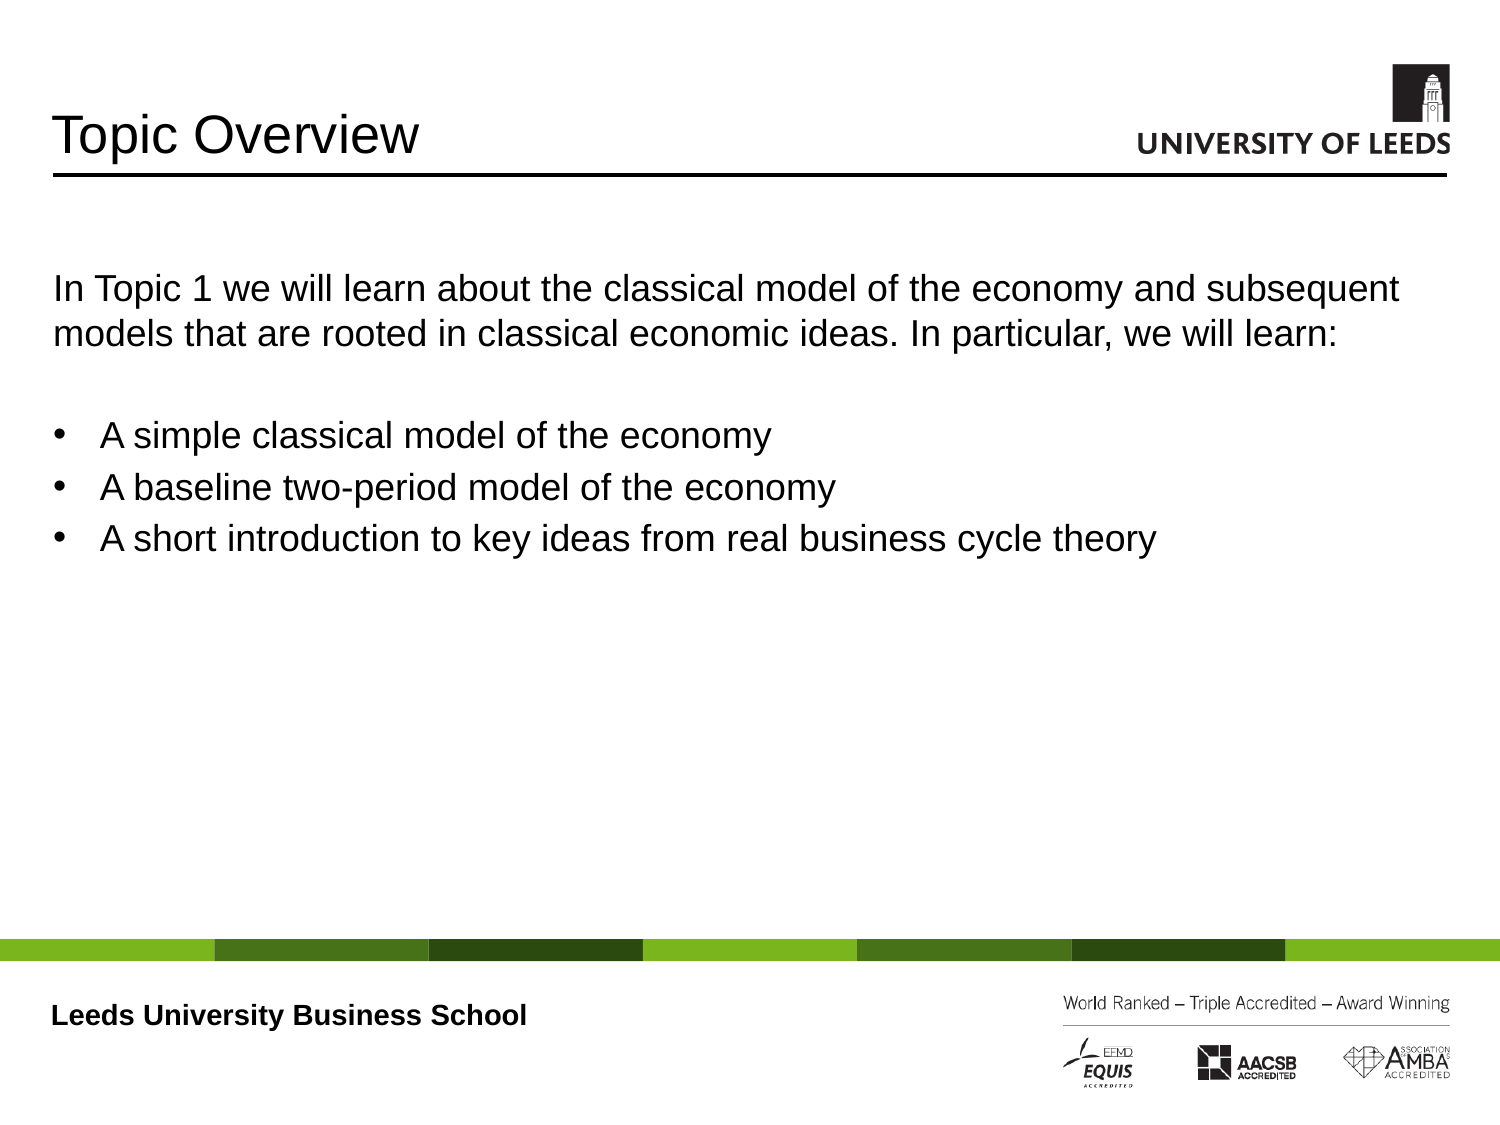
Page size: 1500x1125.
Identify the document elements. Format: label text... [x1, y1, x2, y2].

list In Topic 1 we will learn about the classical model of the economy and subsequent models that are rooted in classical economic ideas. In particular, we will learn: A simple classical model of the economy A baseline two-period model of the economy A short introduction to key ideas from real business cycle theory [53, 212, 1447, 910]
title Topic Overview [51, 35, 1111, 166]
